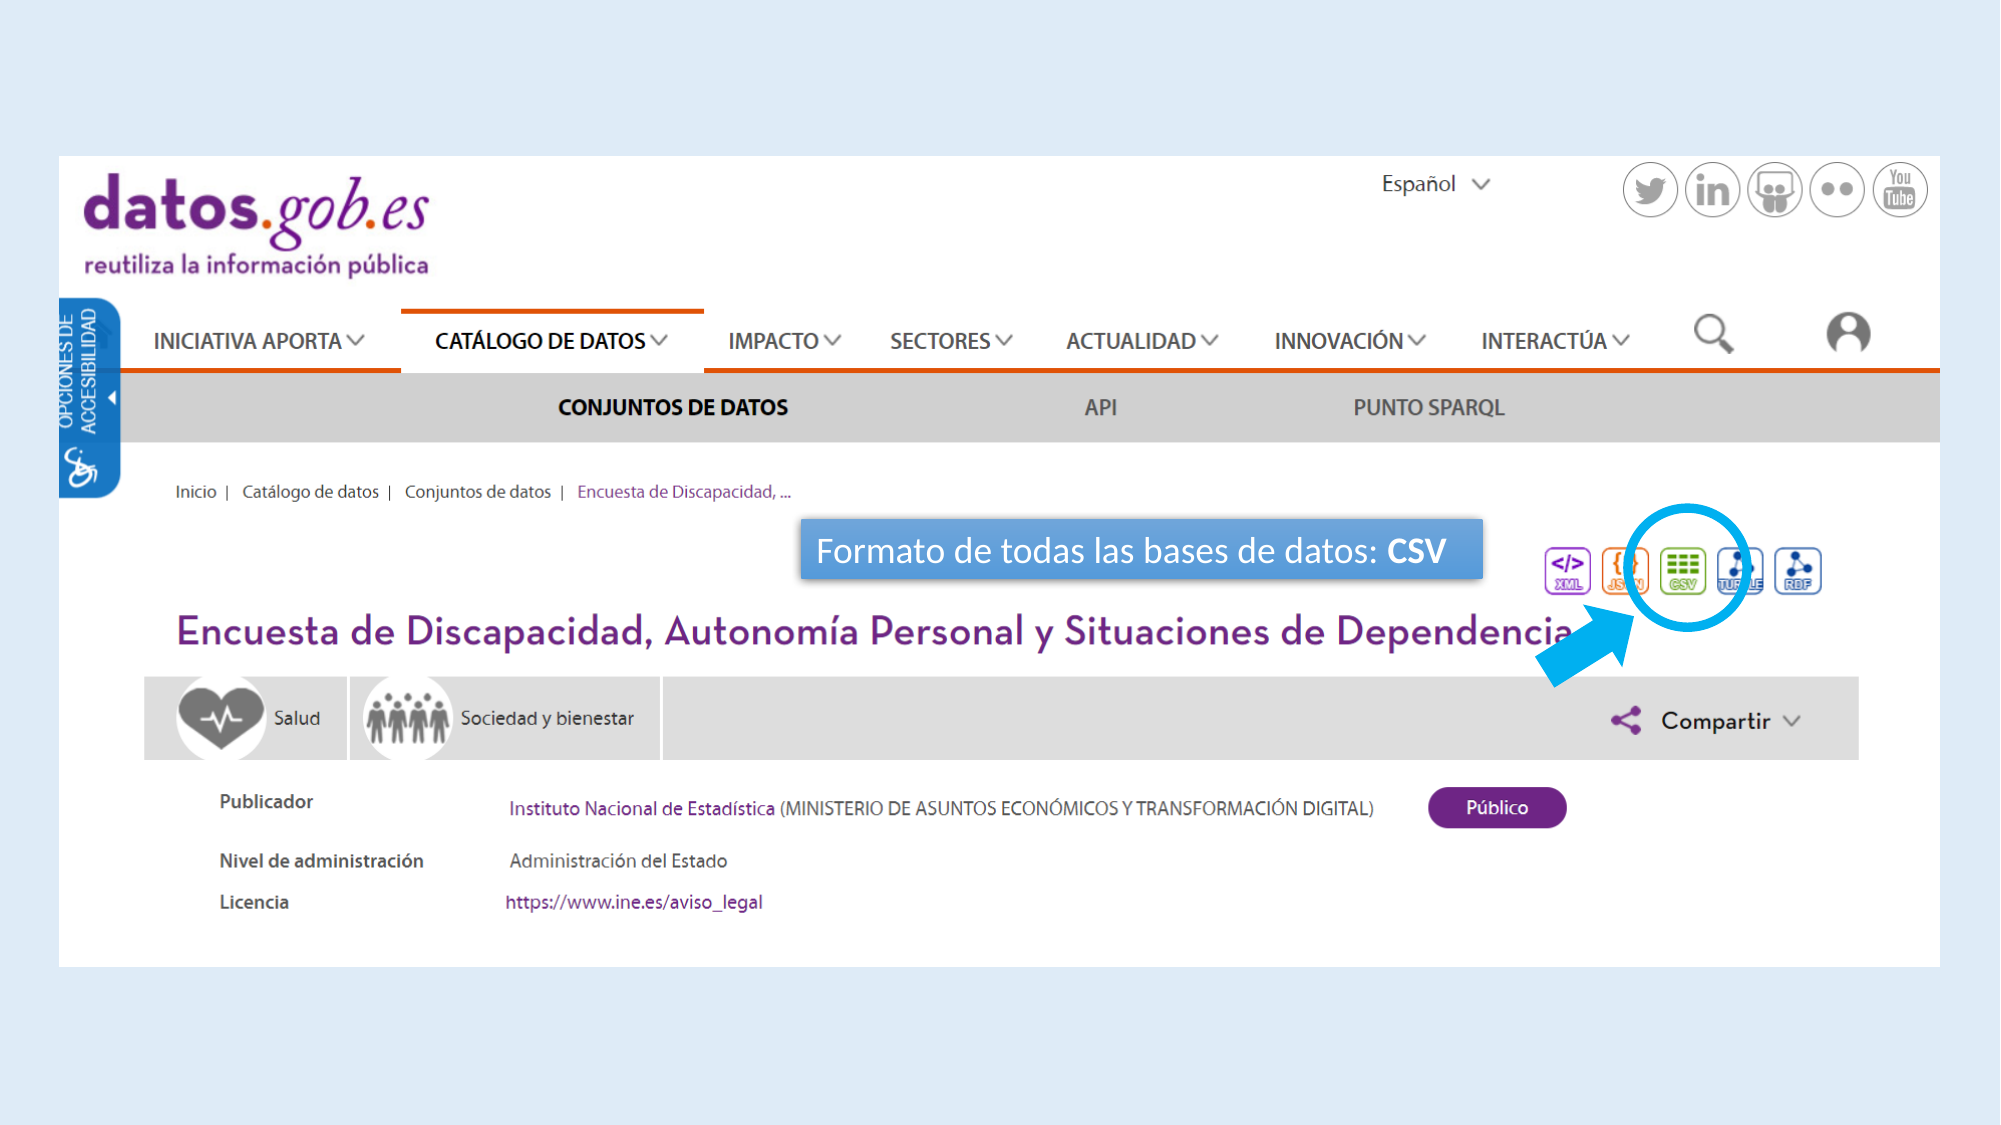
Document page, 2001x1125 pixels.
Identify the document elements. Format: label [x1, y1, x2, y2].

picture [59, 156, 1940, 967]
